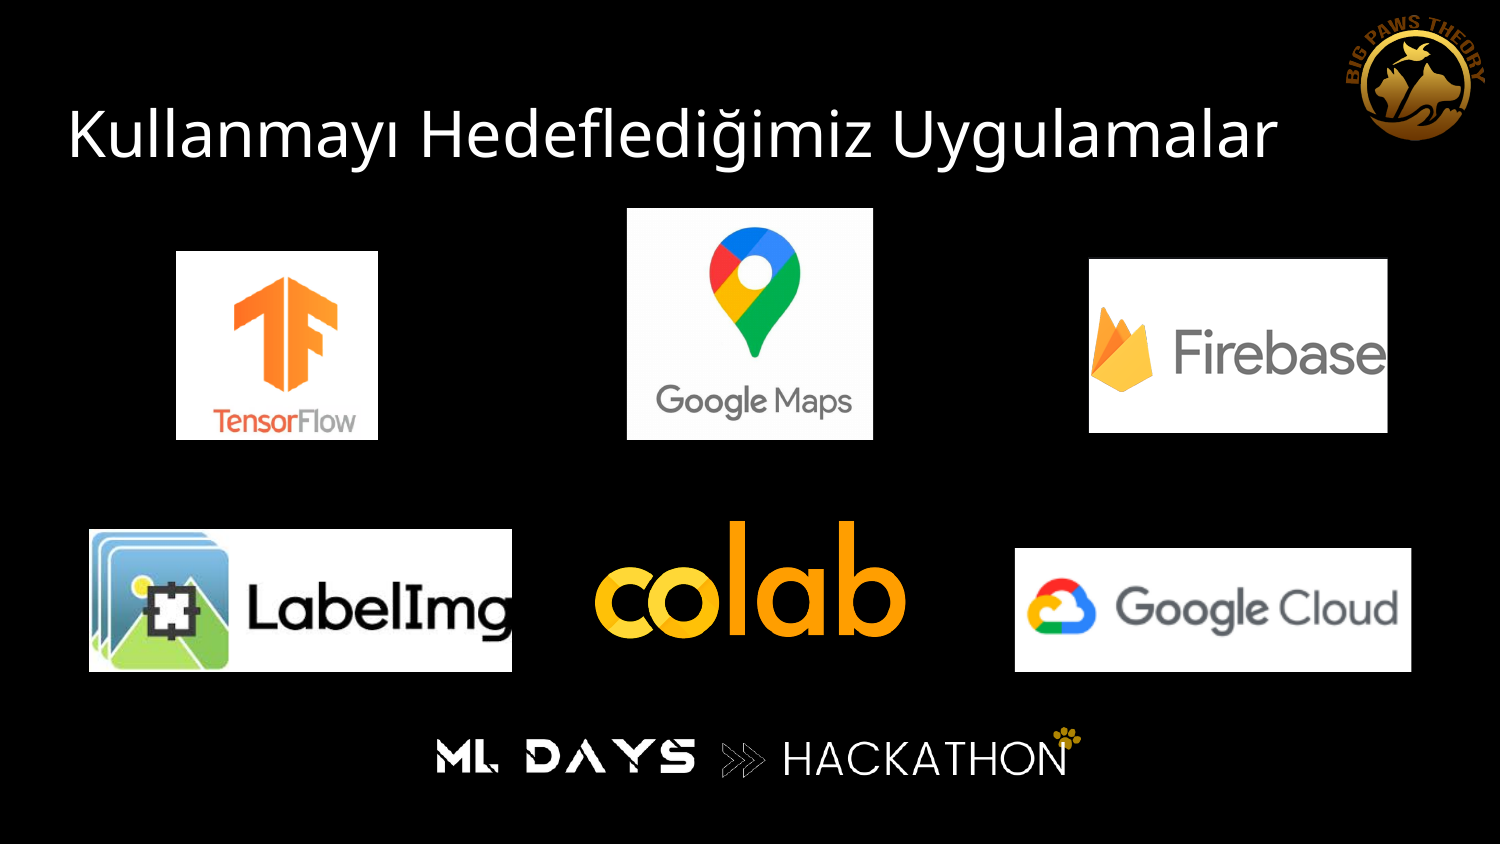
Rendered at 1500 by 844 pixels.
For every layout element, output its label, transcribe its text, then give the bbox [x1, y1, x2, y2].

title Kullanmayı Hedeflediğimiz Uygulamalar [51, 77, 1449, 194]
picture [0, 0, 1500, 844]
